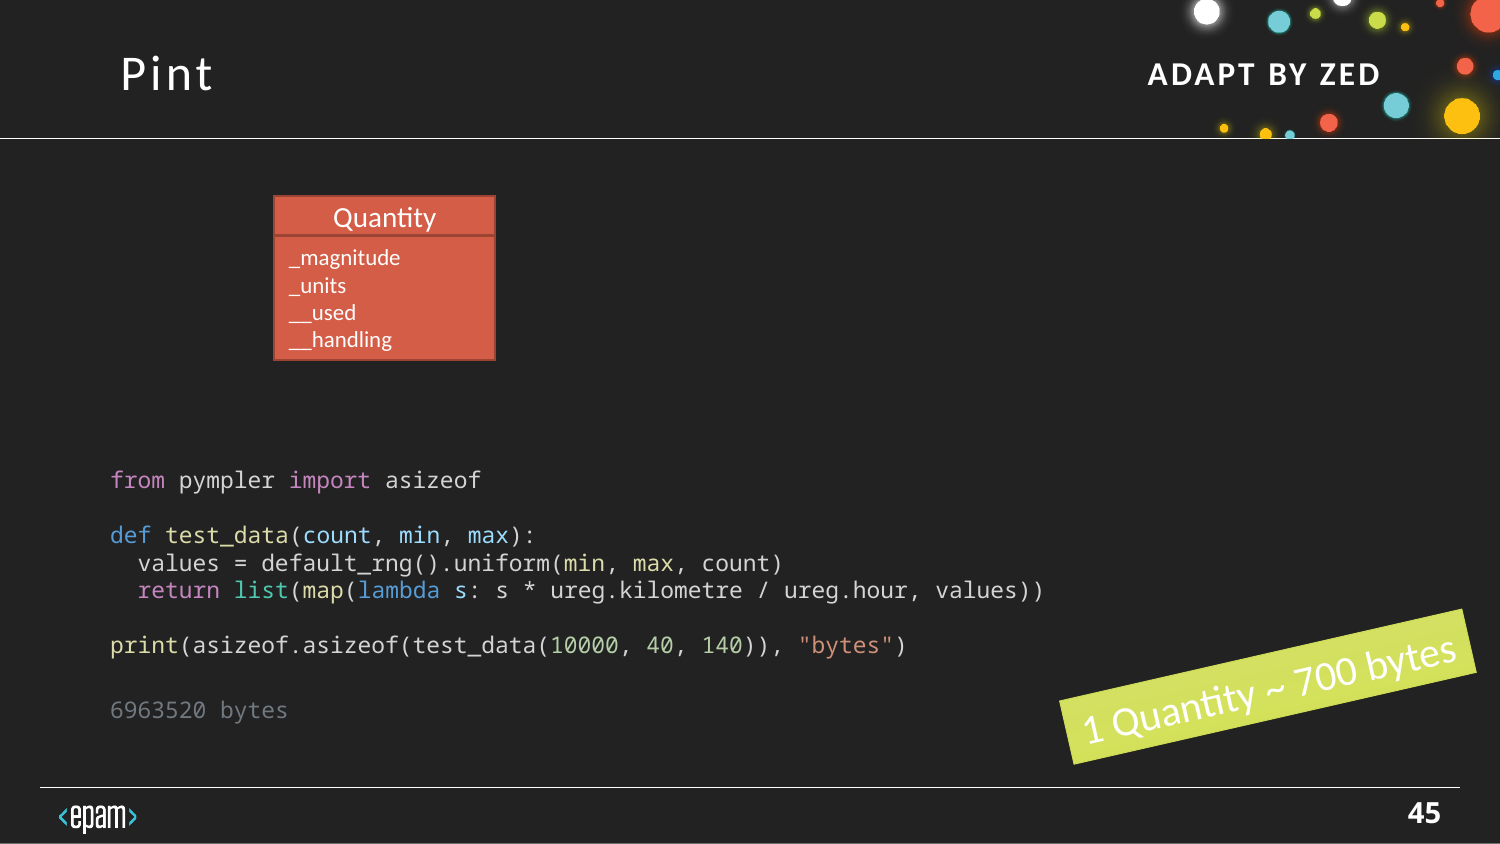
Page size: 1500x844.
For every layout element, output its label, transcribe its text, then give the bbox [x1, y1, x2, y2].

text_box 1 Quantity ~ 700 bytes [1059, 608, 1477, 765]
list Pint [105, 43, 1058, 98]
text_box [274, 196, 496, 360]
picture [1064, 0, 1500, 139]
text_box 6963520 bytes [95, 688, 846, 731]
text_box from pympler import asizeof def test_data(count, min, max): values = default_rng().uniform(min, max, count) return list(map(lambda s: s * ureg.kilometre / ureg.hour, values)) print(asizeof.asizeof(test_data(10000, 40, 140)), "bytes") [95, 458, 1347, 666]
slide_number 45 [1216, 791, 1442, 844]
